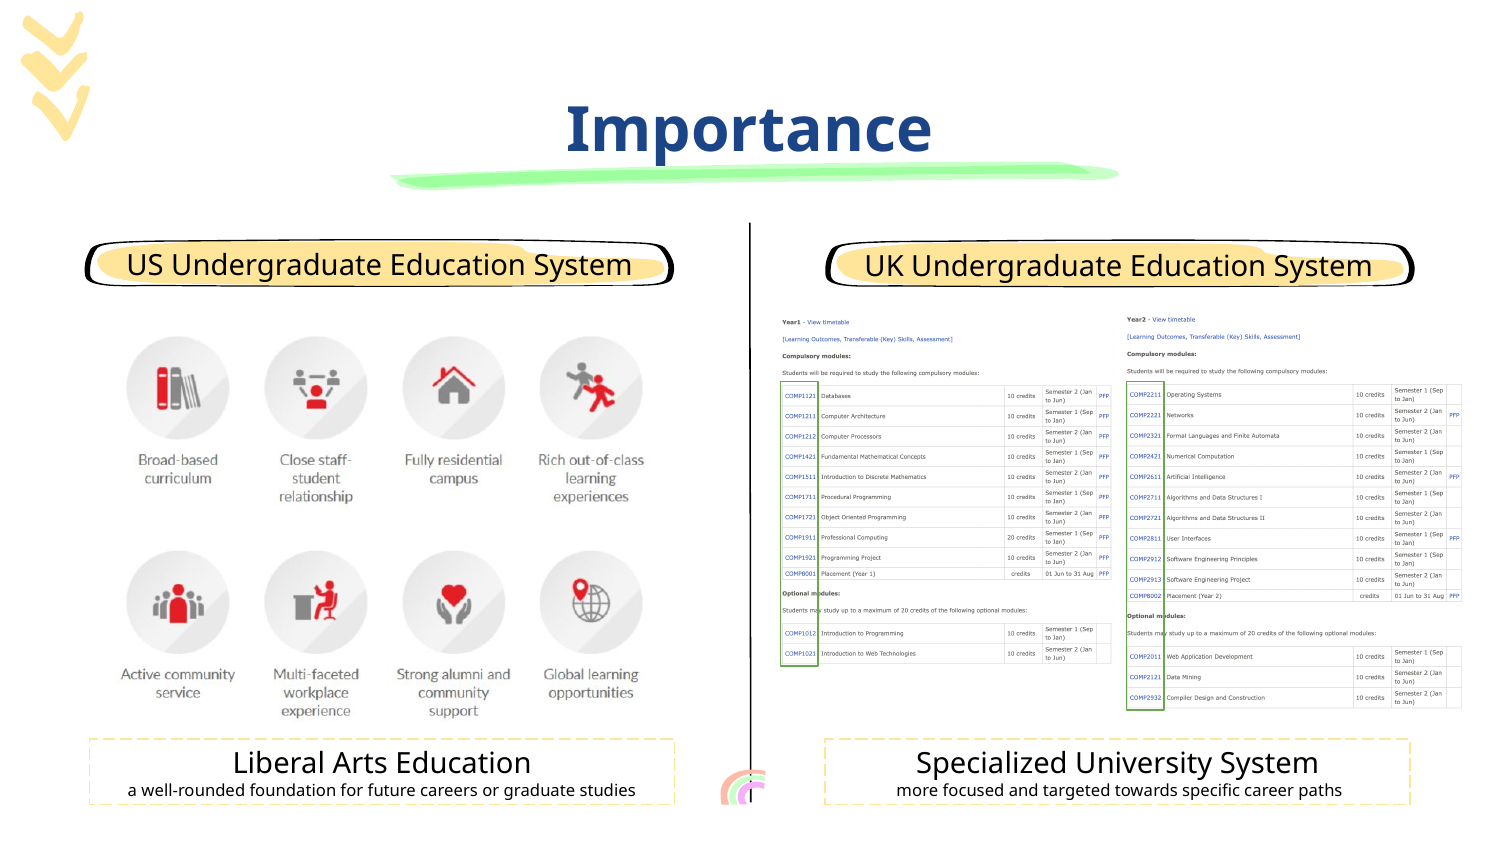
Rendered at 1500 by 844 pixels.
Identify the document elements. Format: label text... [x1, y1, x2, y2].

text_box [84, 239, 675, 287]
picture [1119, 311, 1467, 714]
picture [70, 318, 689, 731]
picture [773, 315, 1116, 667]
text_box [756, 775, 766, 782]
text_box [720, 770, 744, 805]
text_box US Undergraduate Education System [97, 241, 665, 285]
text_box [0, 42, 122, 113]
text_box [378, 161, 1122, 191]
text_box [825, 239, 1415, 288]
text_box UK Undergraduate Education System [836, 242, 1404, 286]
text_box Specialized University System more focused and targeted towards specific career paths [825, 739, 1411, 805]
text_box [756, 769, 766, 776]
text_box [729, 777, 744, 805]
title Importance [118, 88, 1382, 148]
text_box [737, 784, 745, 805]
text_box Liberal Arts Education a well-rounded foundation for future careers or graduate studies [89, 740, 675, 805]
text_box [756, 781, 765, 789]
